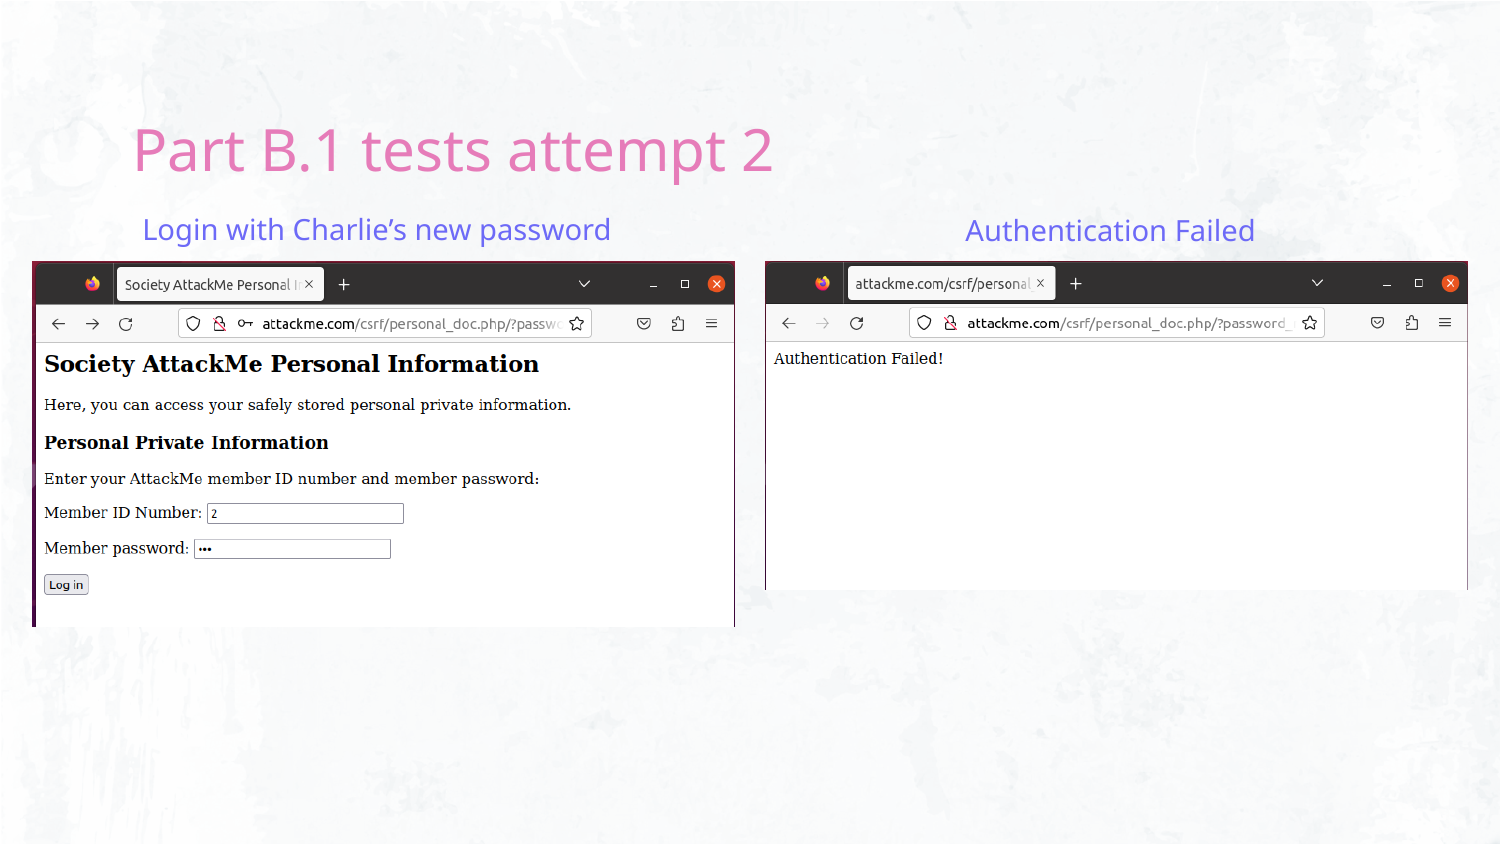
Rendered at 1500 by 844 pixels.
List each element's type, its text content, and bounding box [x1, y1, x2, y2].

text_box Authentication Failed [765, 204, 1456, 255]
picture [2, 2, 1500, 844]
text_box Login with Charlie’s new password [32, 203, 723, 254]
title Part B.1 tests attempt 2 [117, 87, 1483, 204]
